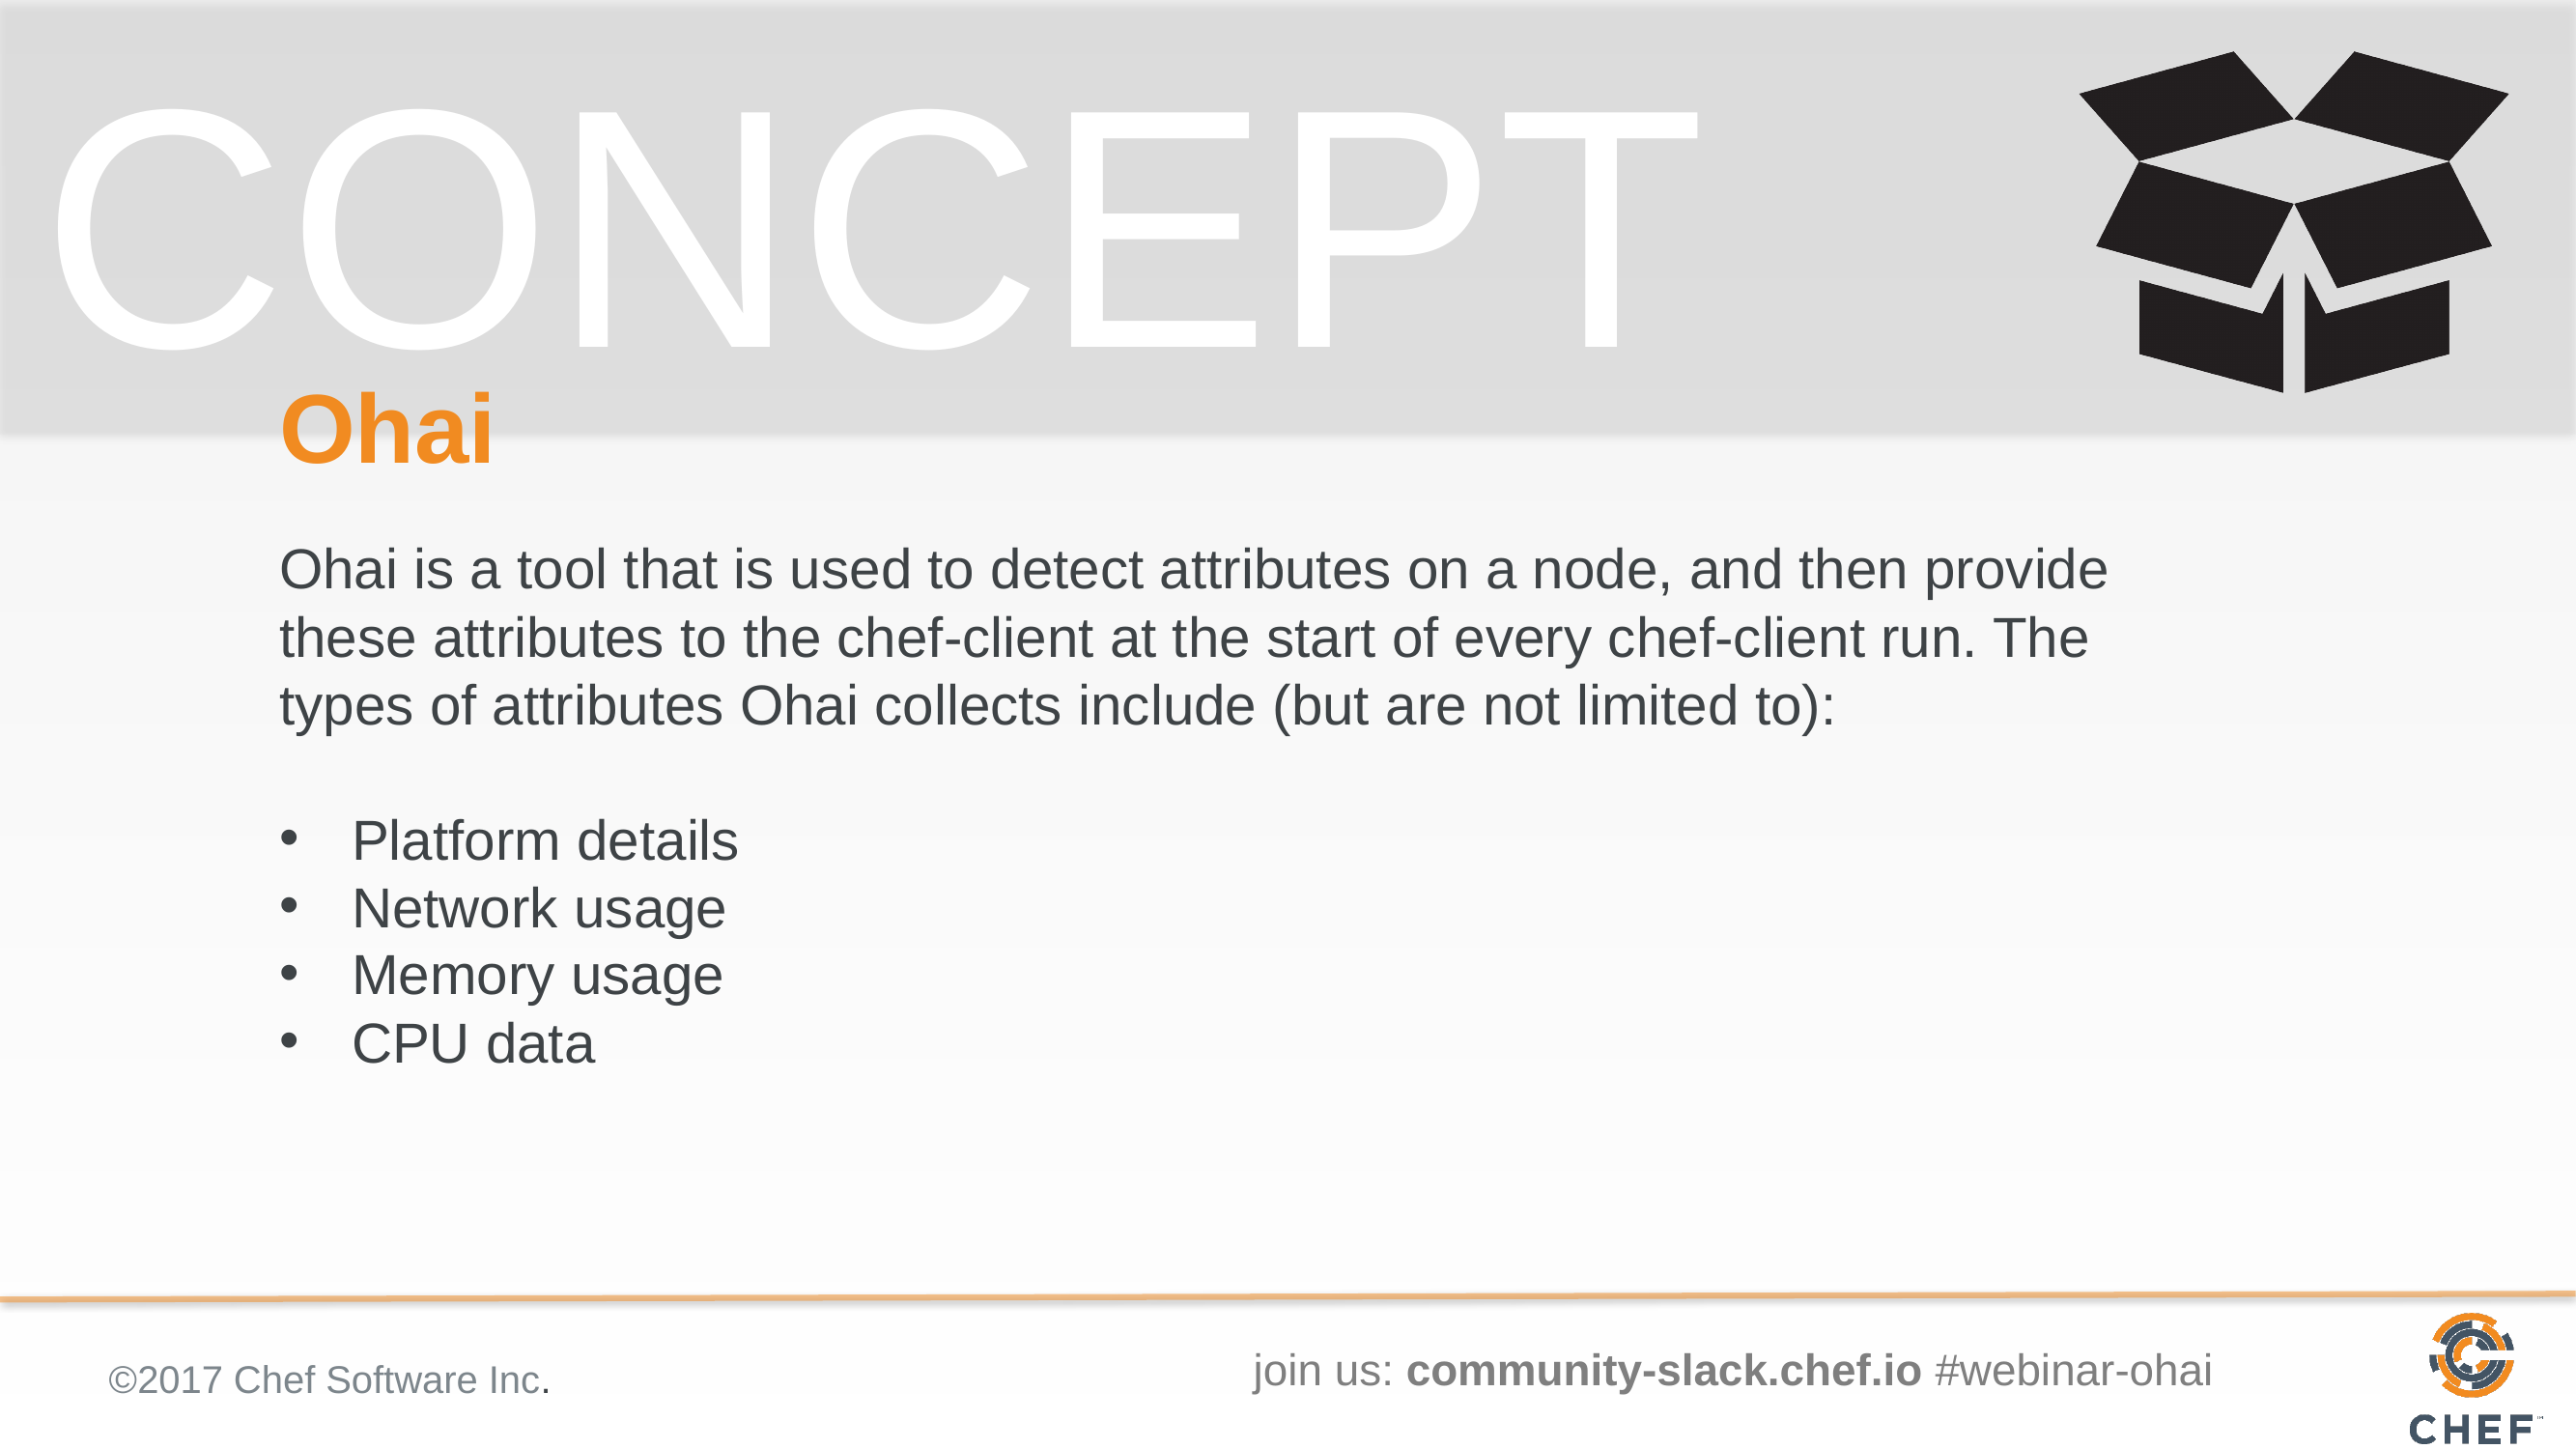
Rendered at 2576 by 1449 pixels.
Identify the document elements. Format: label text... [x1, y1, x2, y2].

picture [2399, 1297, 2551, 1449]
picture [2079, 51, 2509, 399]
title Ohai [265, 363, 2217, 499]
subtitle Ohai is a tool that is used to detect attributes on a node, and then provide these attributes to the chef-client at the start of every chef-client run. The types of attributes Ohai collects include (but are not limited to): Platform details Network usage Memory usage CPU data [265, 518, 2217, 1049]
